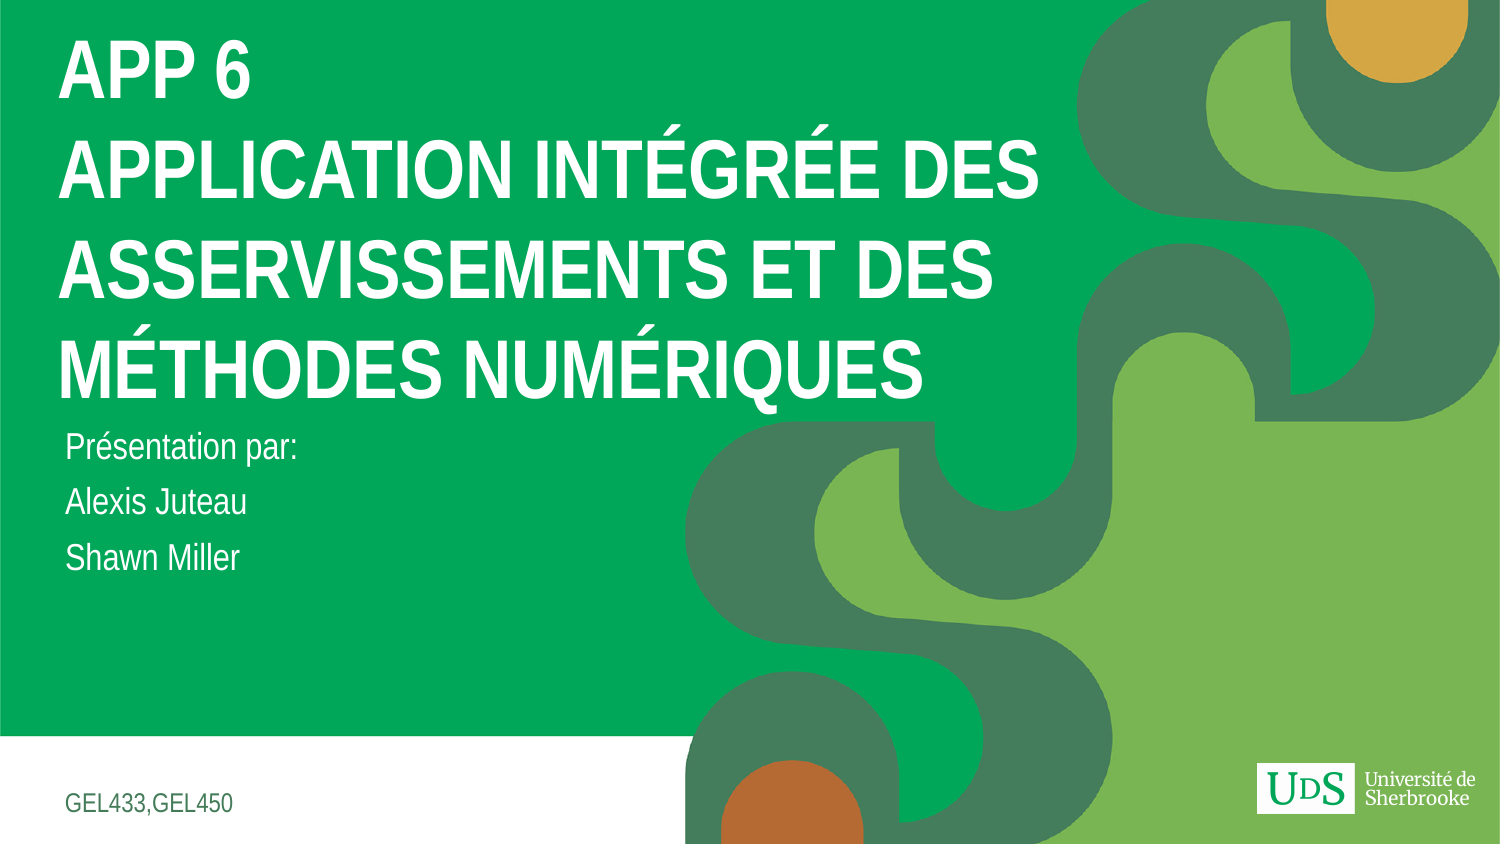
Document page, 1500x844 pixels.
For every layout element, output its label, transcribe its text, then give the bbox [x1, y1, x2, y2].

list Présentation par: Alexis Juteau Shawn Miller [64, 421, 668, 682]
picture [0, 0, 1500, 844]
title APP 6 Application intégrée des asservissements et des méthodes numériques [56, 15, 1163, 255]
